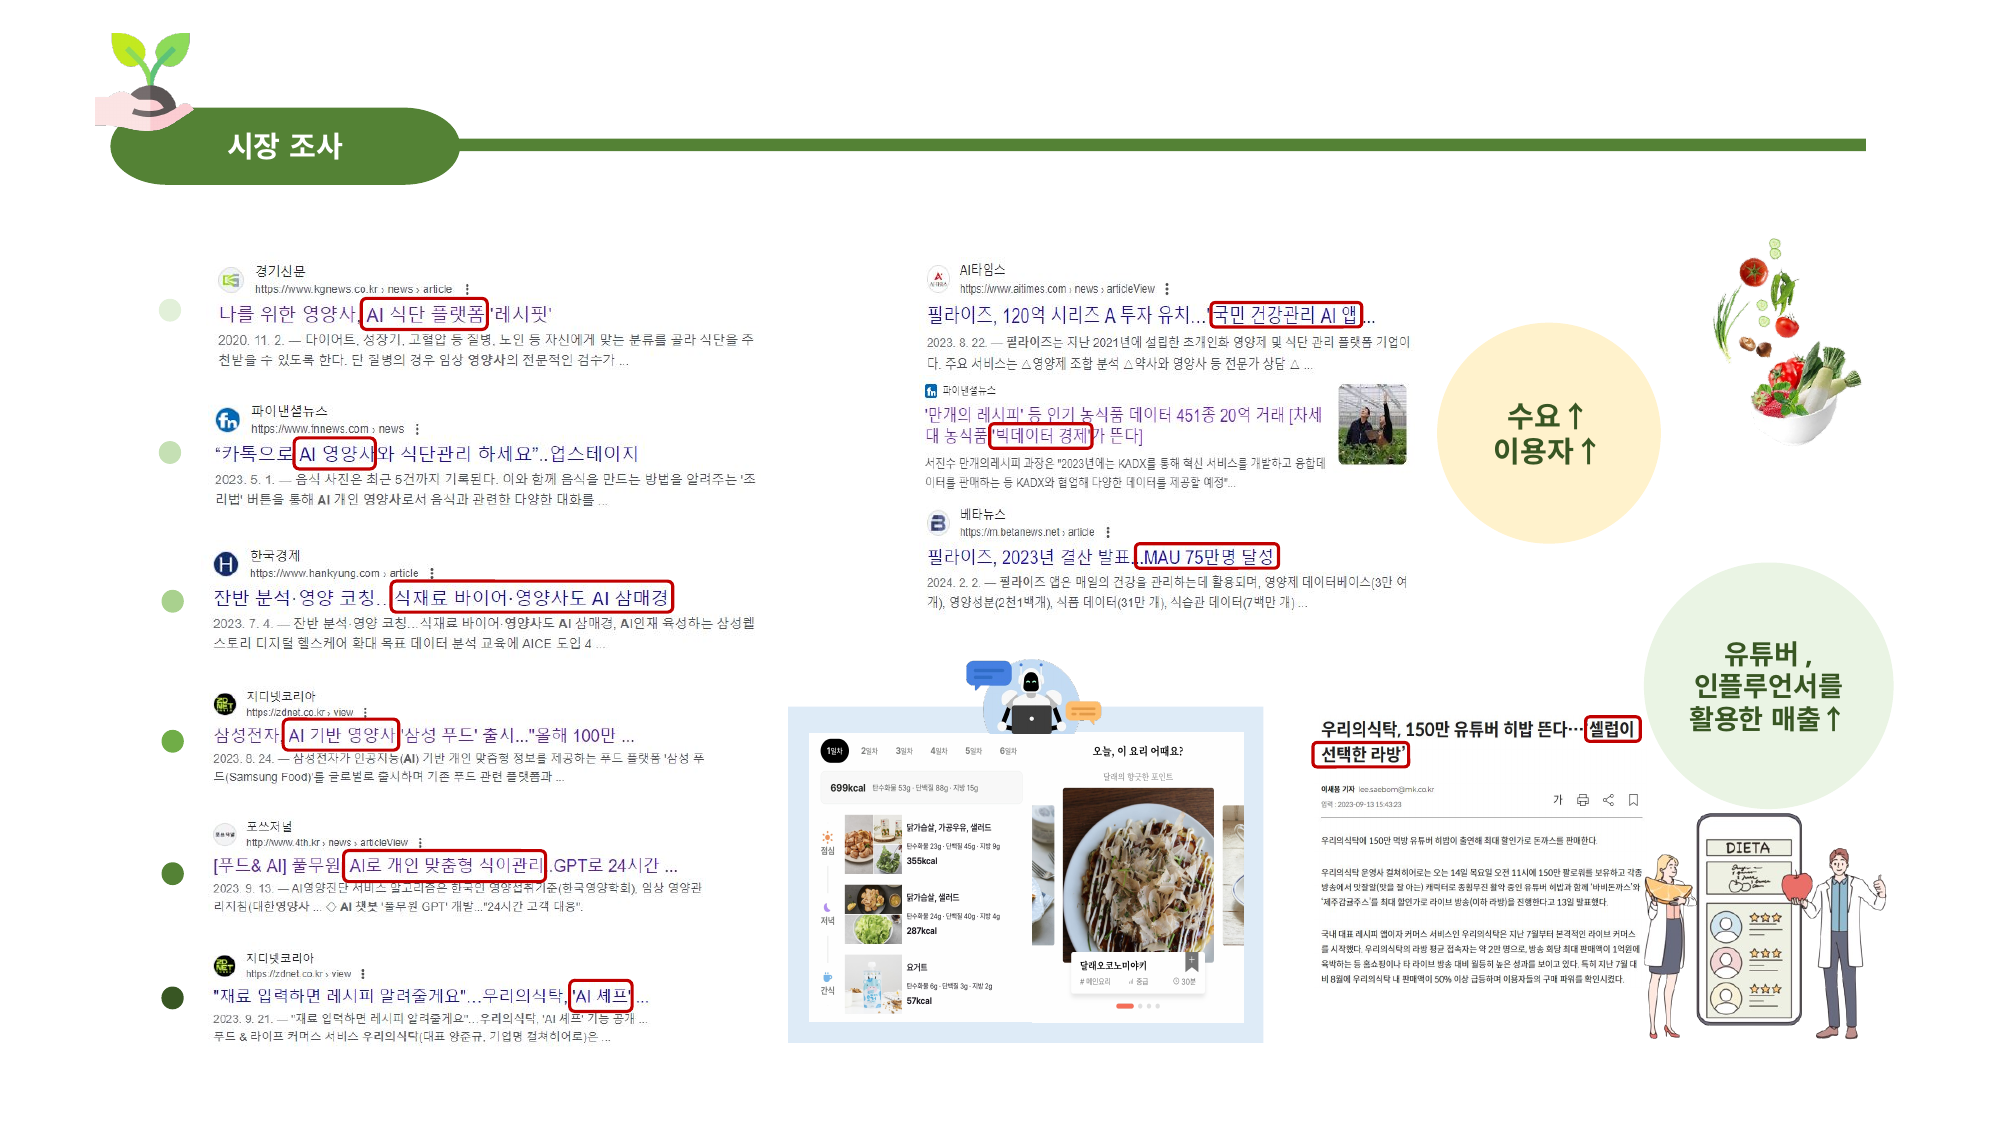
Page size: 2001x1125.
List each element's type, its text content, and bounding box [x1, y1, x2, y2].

picture [208, 811, 706, 926]
text_box 유튜버, 인플루언서를 활용한 매출↑ [1643, 562, 1894, 764]
text_box [158, 298, 182, 322]
picture [201, 540, 766, 670]
text_box 시장 조사 [109, 106, 462, 186]
text_box [161, 729, 184, 753]
picture [919, 257, 1415, 625]
text_box [161, 986, 184, 1010]
text_box [161, 589, 184, 613]
picture [209, 679, 709, 793]
picture [1651, 213, 1916, 479]
picture [809, 654, 1244, 1023]
picture [1314, 715, 1911, 1056]
picture [208, 942, 655, 1056]
text_box [461, 138, 1867, 152]
text_box [161, 862, 184, 886]
picture [206, 252, 759, 381]
text_box [788, 706, 1264, 1043]
text_box 수요↑ 이용자↑ [1437, 322, 1661, 544]
picture [95, 33, 194, 132]
text_box [158, 441, 182, 464]
picture [208, 390, 761, 528]
